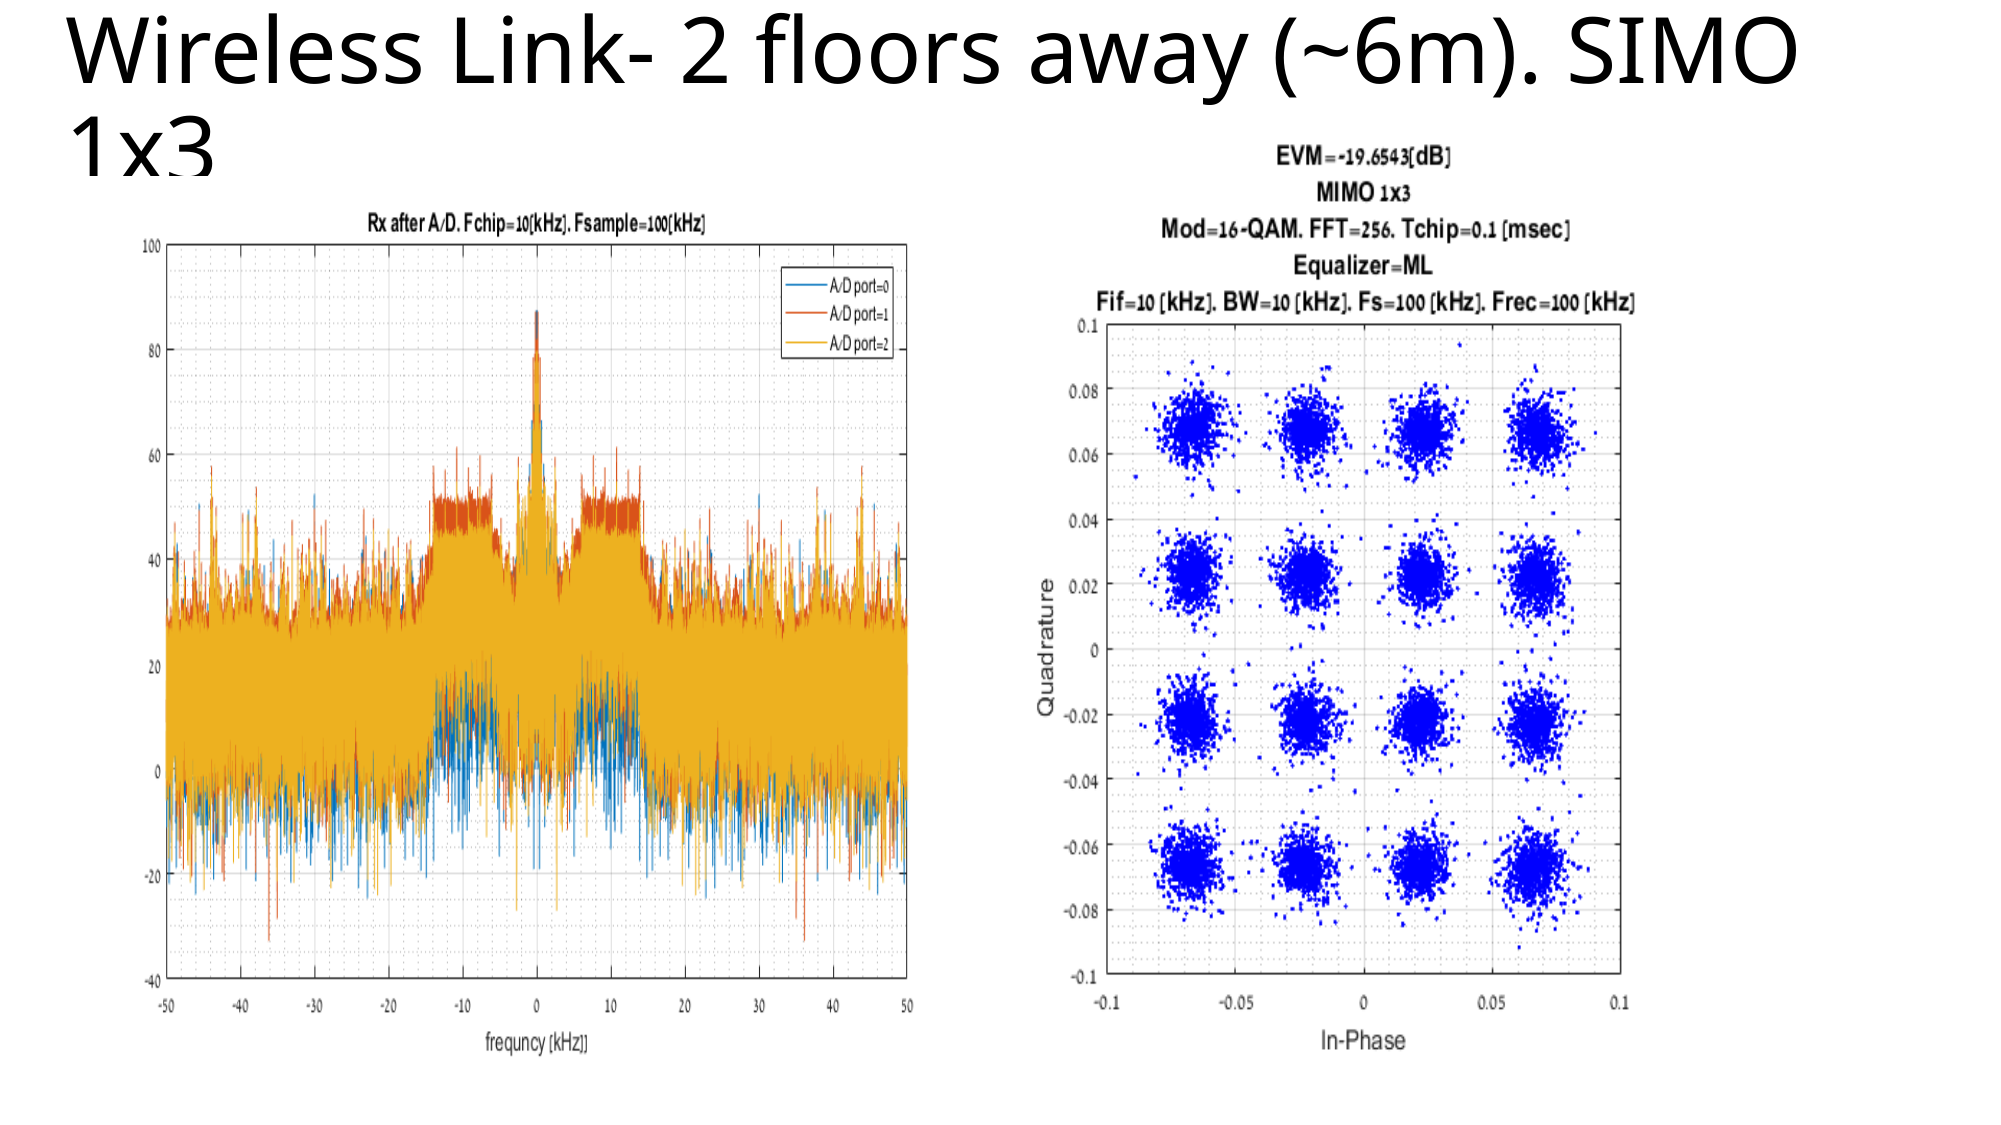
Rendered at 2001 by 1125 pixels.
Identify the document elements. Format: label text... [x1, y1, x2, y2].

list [42, 176, 998, 1080]
picture [682, 136, 2000, 1080]
title Wireless Link- 2 floors away (~6m). SIMO 1x3 [50, 30, 1946, 176]
